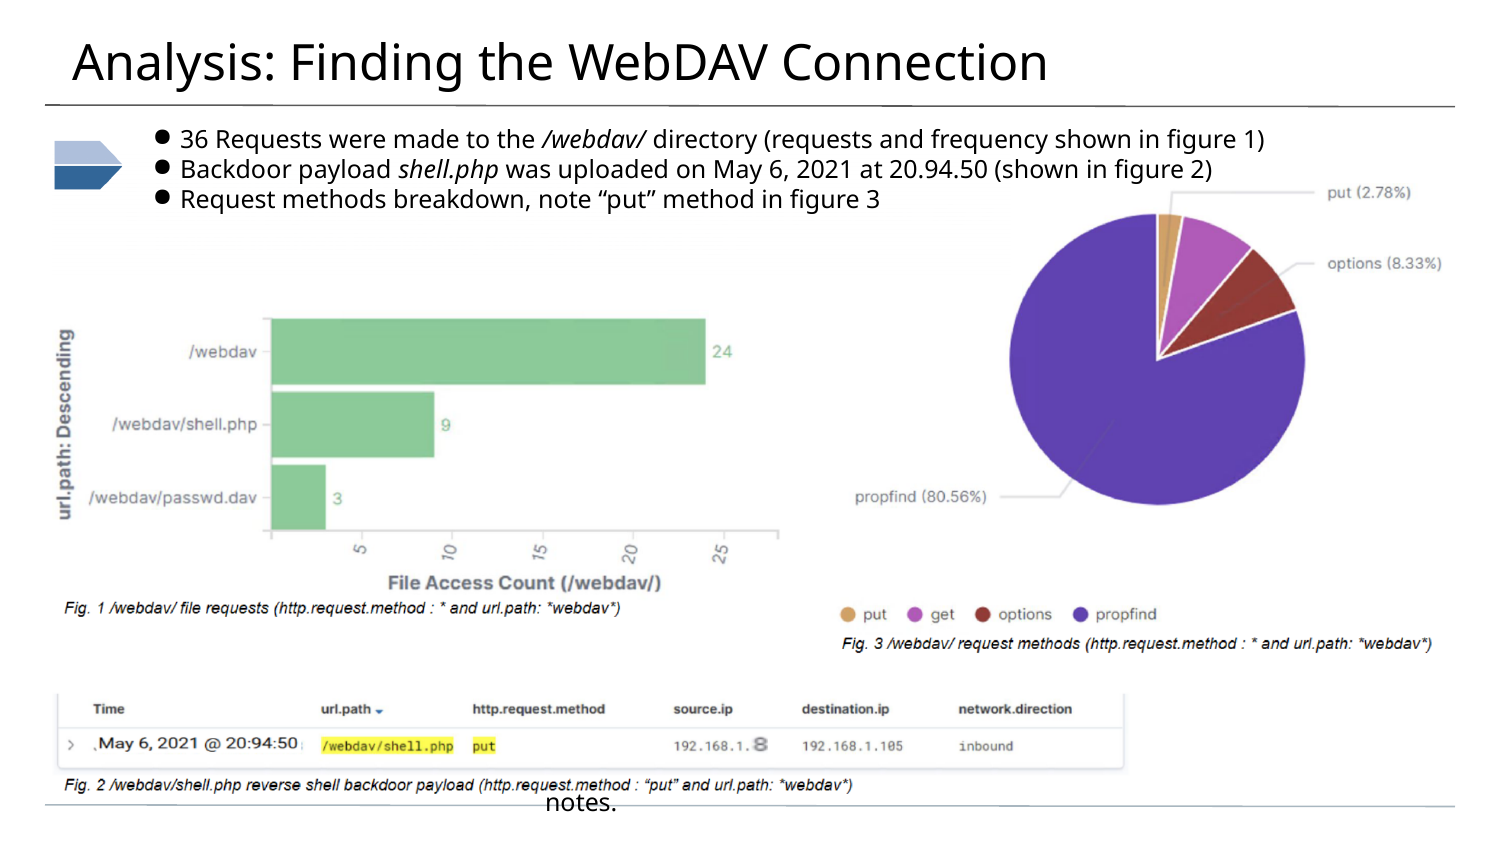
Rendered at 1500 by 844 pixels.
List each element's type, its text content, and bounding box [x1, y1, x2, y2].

subtitle 36 Requests were made to the /webdav/ directory (requests and frequency shown in figure 1) Backdoor payload shell.php was uploaded on May 6, 2021 at 20.94.50 (shown in figure 2) Request methods breakdown, note “put” method in figure 3 [52, 108, 1347, 161]
title Analysis: Finding the WebDAV Connection [0, 0, 1500, 88]
subtitle Answer the following questions in bullet points under the screenshot if space allows. Otherwise, add the answers to speaker notes. [24, 681, 699, 844]
picture [52, 136, 1450, 795]
